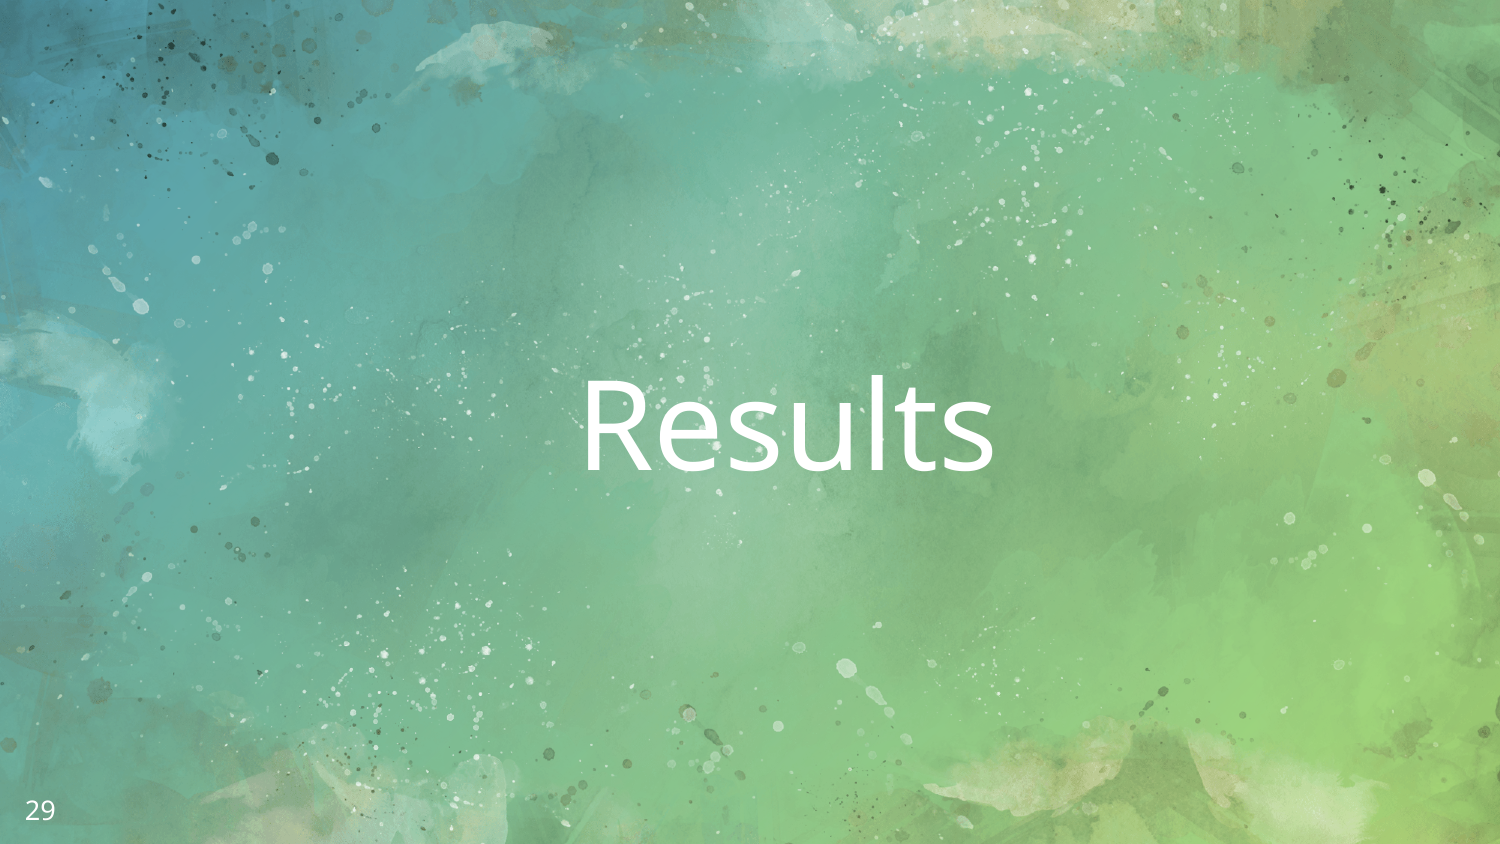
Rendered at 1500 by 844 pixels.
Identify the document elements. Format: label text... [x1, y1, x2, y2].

picture [0, 0, 1500, 844]
title Results [215, 348, 1285, 496]
slide_number 29 [24, 779, 115, 844]
